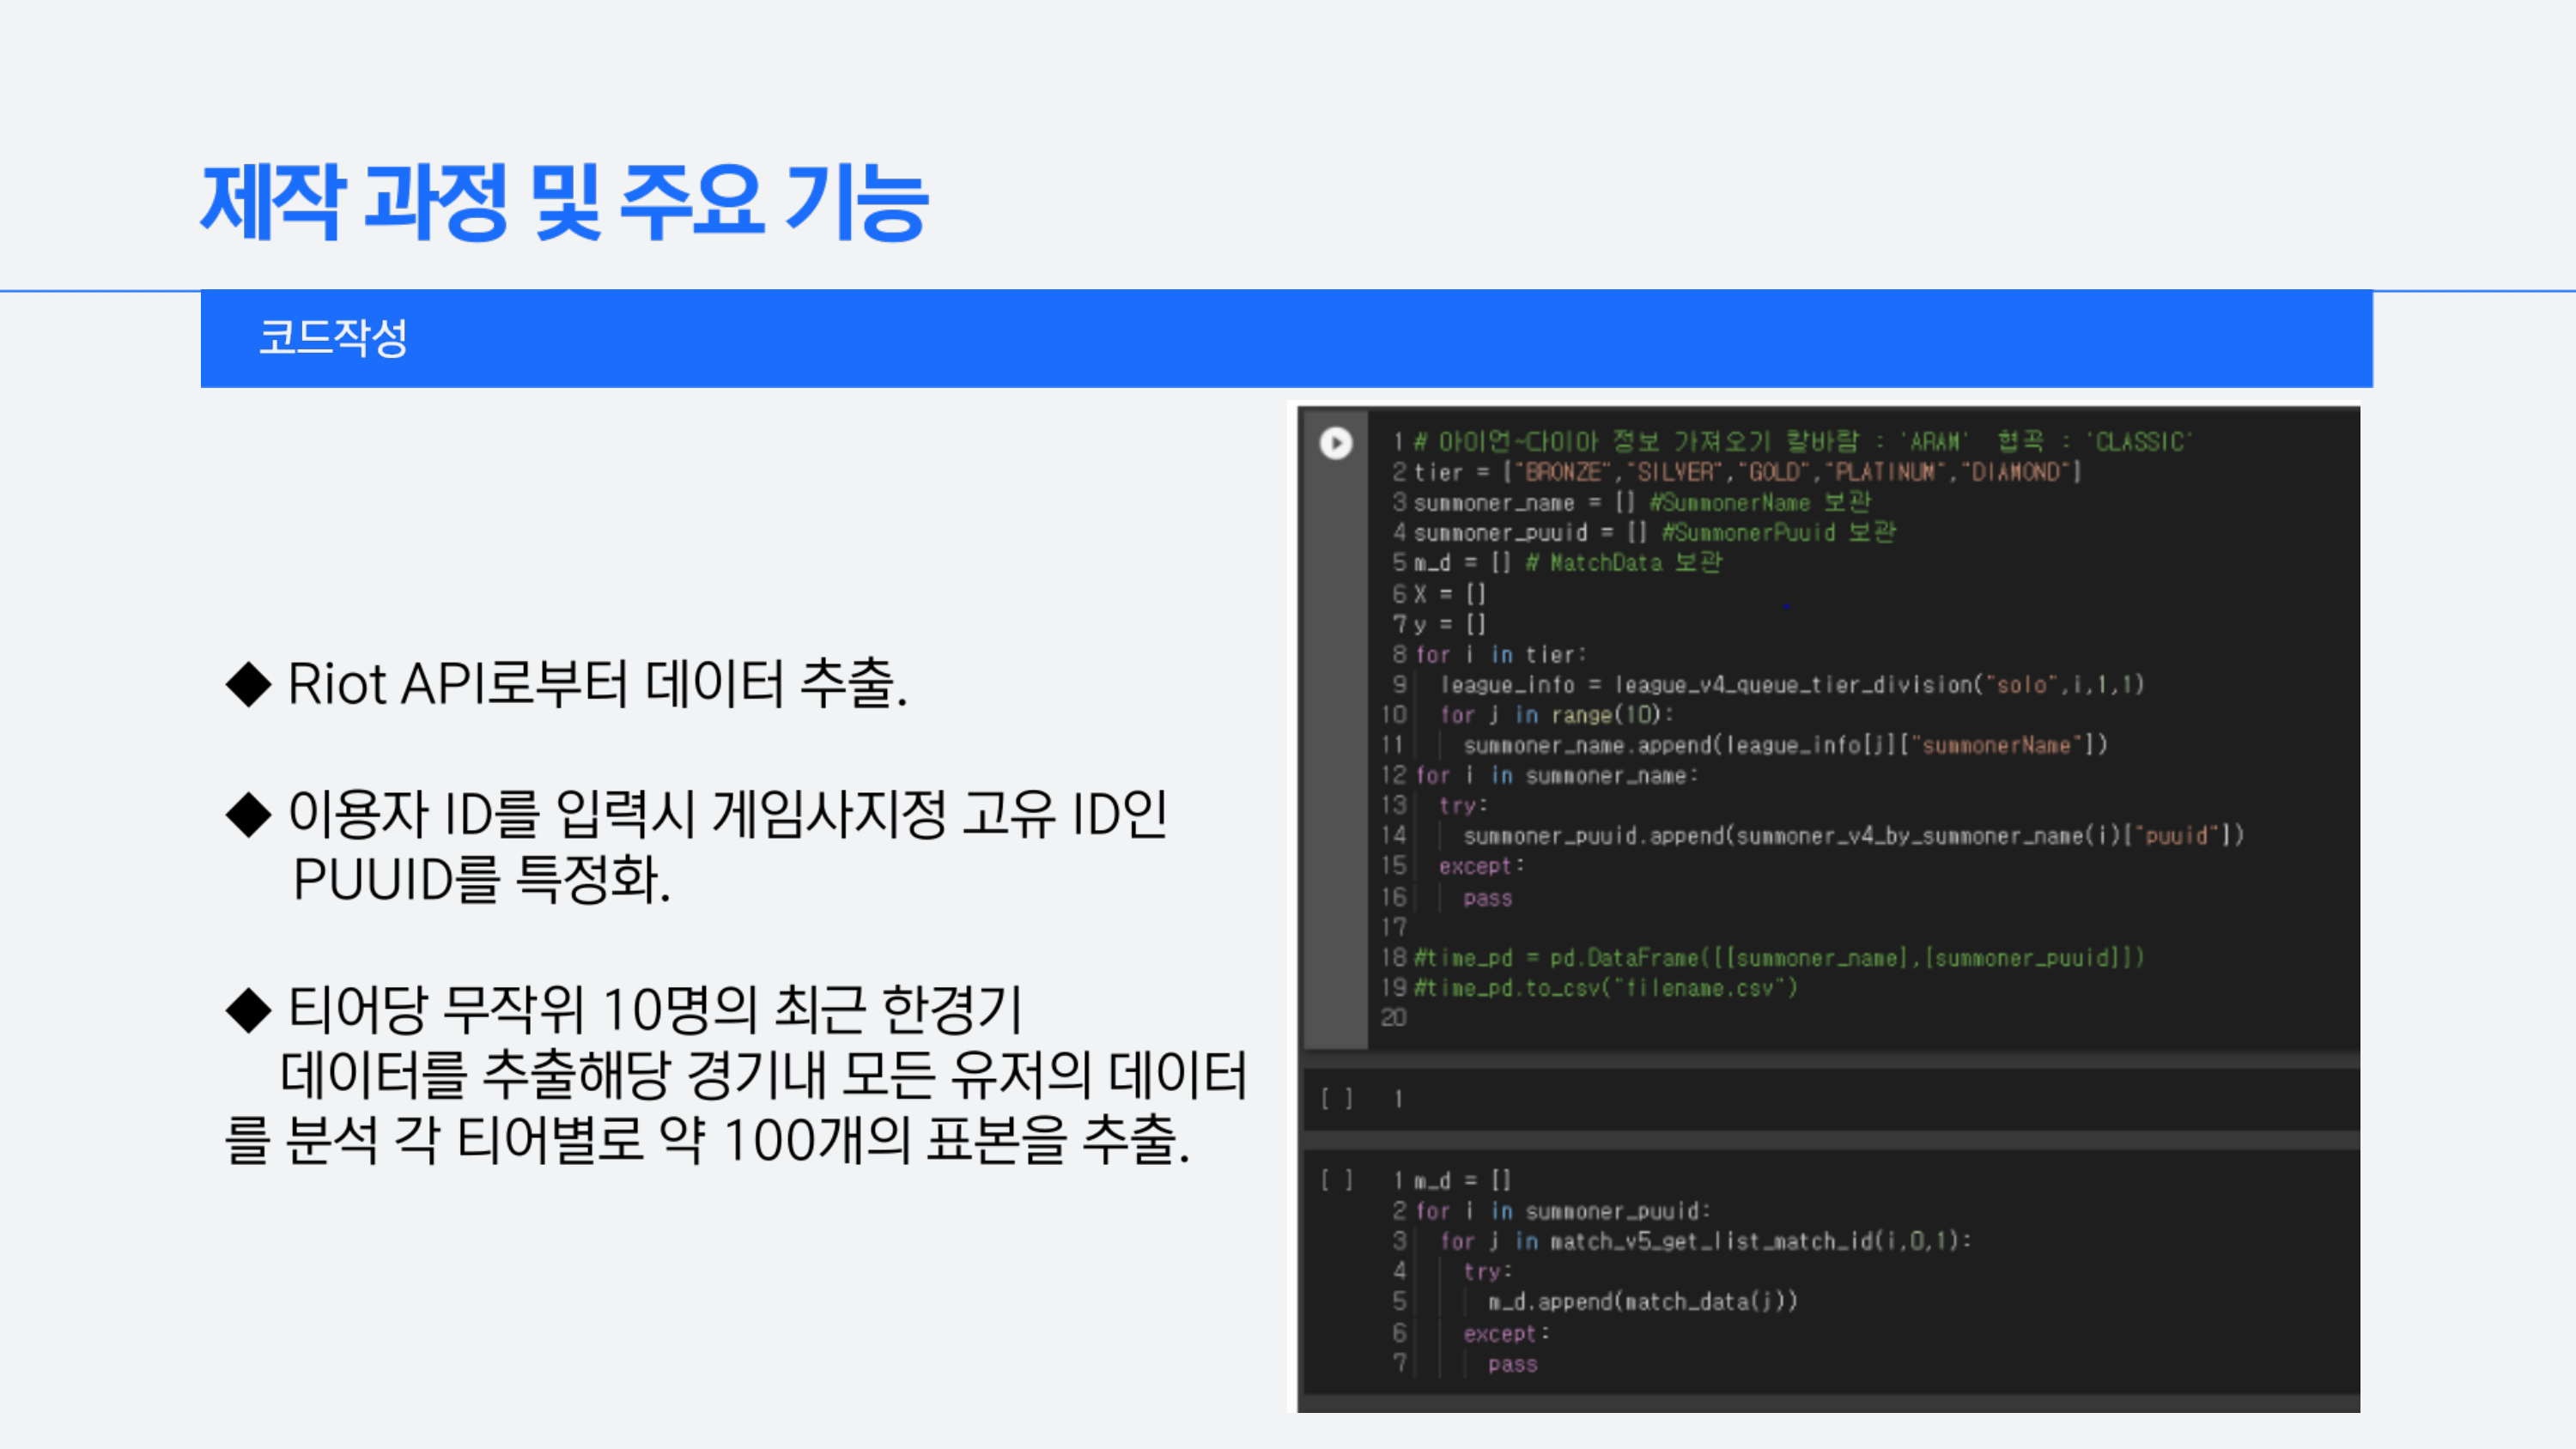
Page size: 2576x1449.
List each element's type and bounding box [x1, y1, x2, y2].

text_box [0, 289, 198, 293]
text_box [2379, 289, 2576, 293]
picture [216, 641, 1274, 1208]
picture [252, 304, 429, 391]
picture [185, 132, 969, 289]
text_box [1287, 399, 2360, 1413]
text_box [201, 289, 2374, 388]
